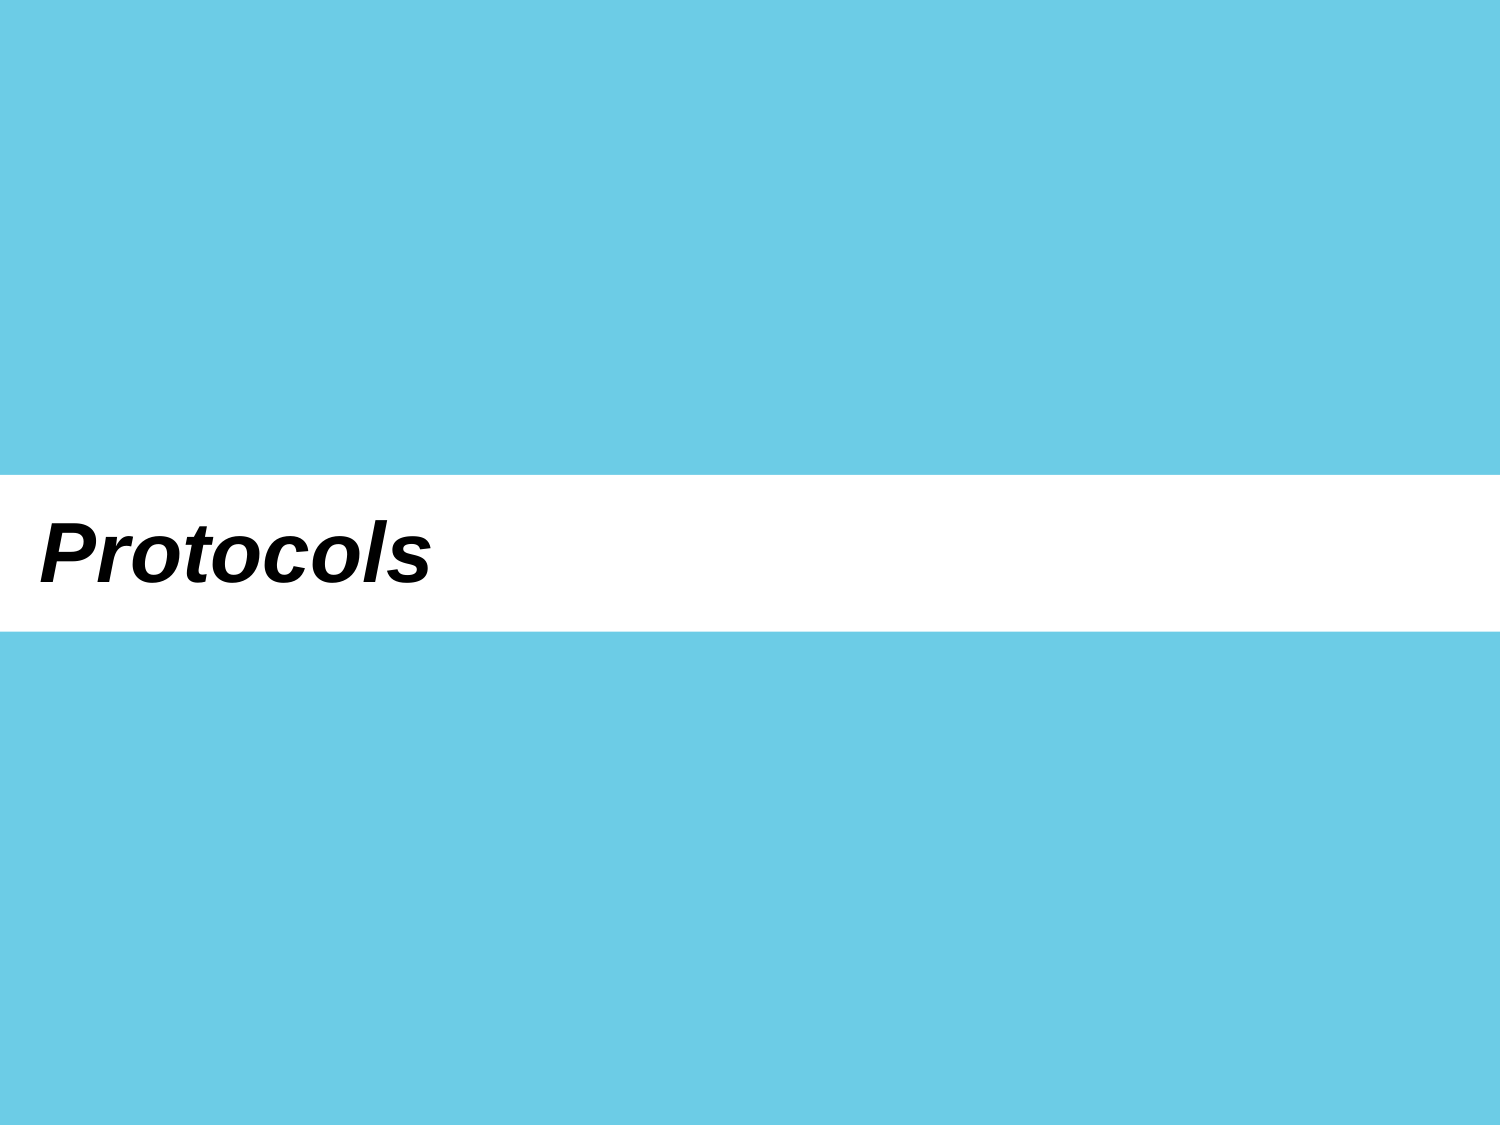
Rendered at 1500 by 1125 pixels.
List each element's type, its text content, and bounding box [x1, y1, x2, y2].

title Protocols [21, 493, 1492, 617]
